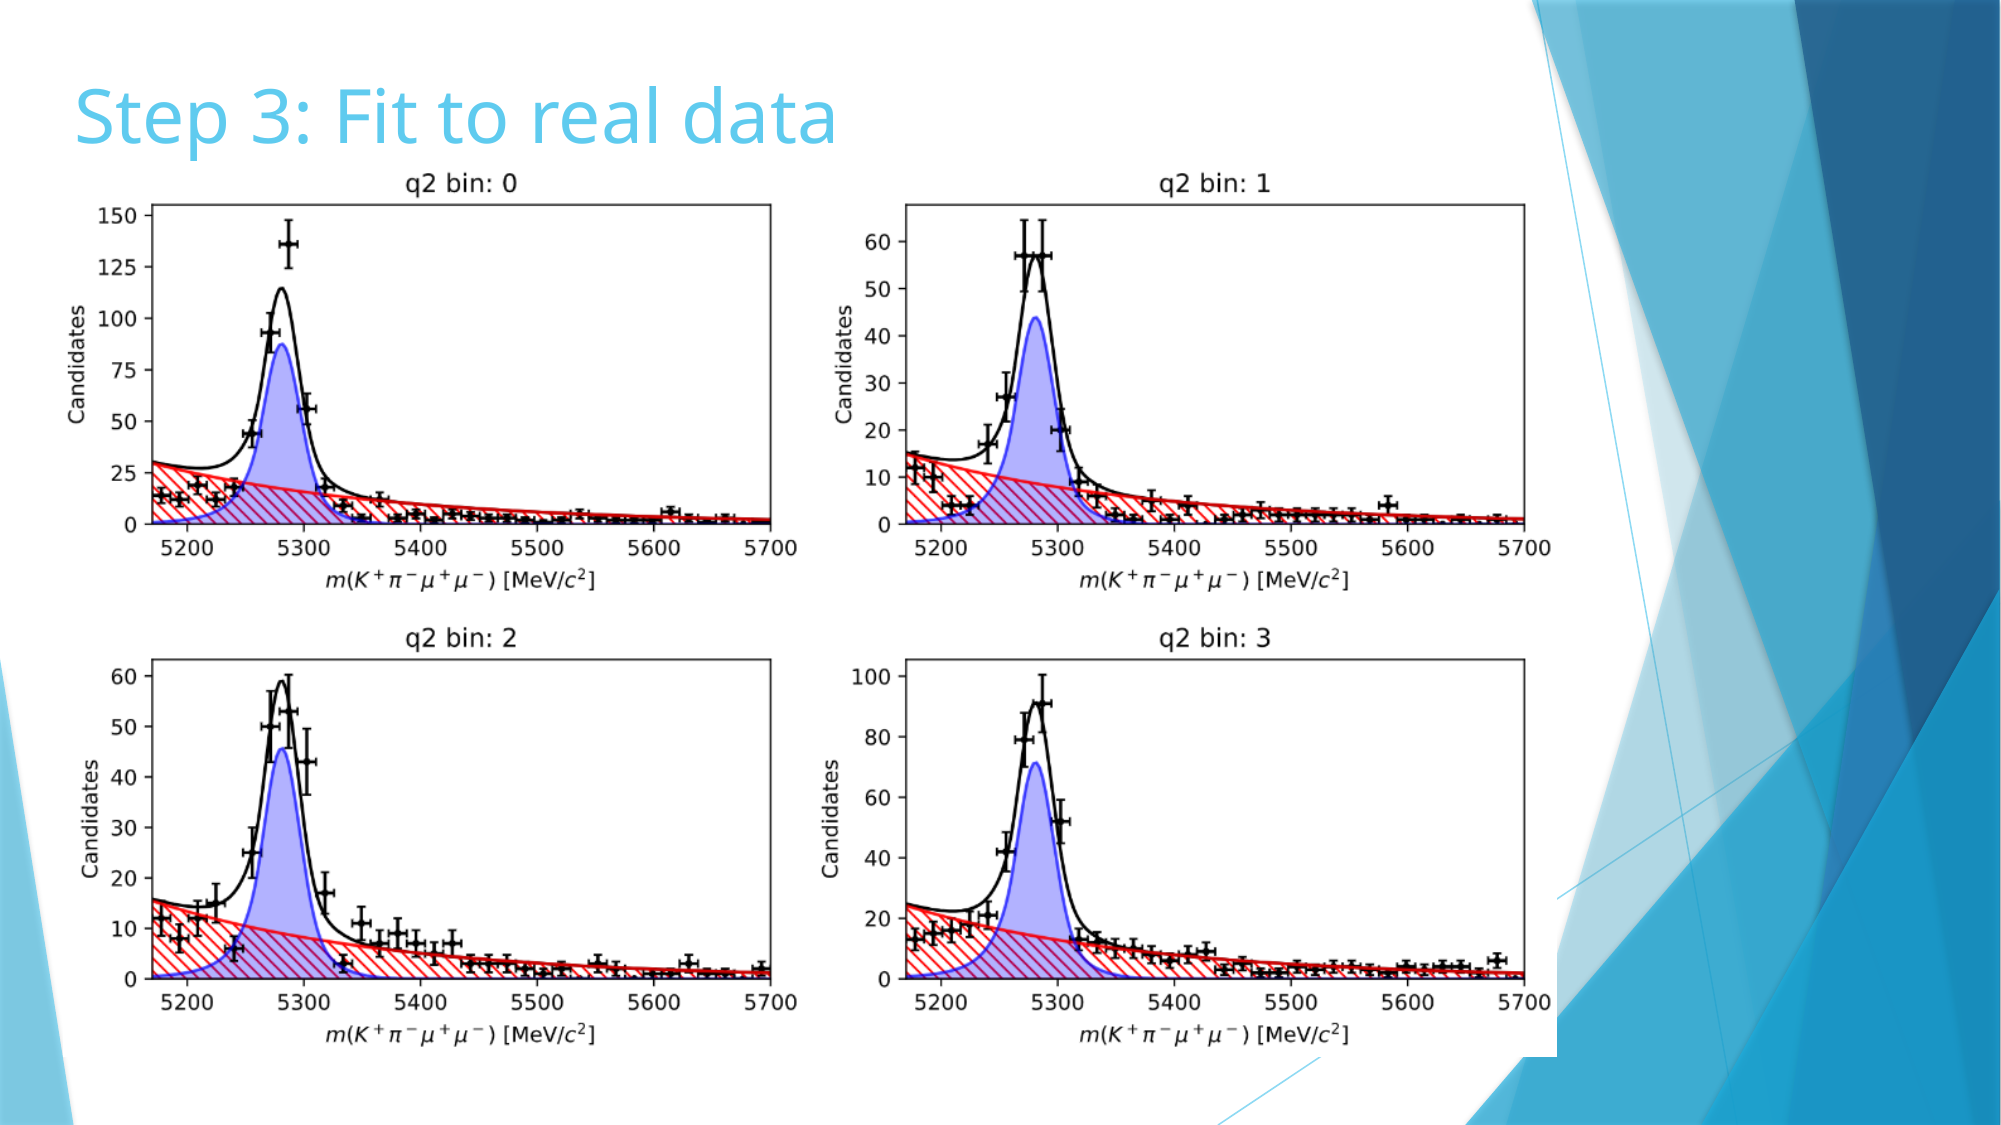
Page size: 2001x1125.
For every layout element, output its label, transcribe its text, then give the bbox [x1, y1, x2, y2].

picture [62, 166, 1557, 1058]
title Step 3: Fit to real data [59, 60, 1470, 168]
